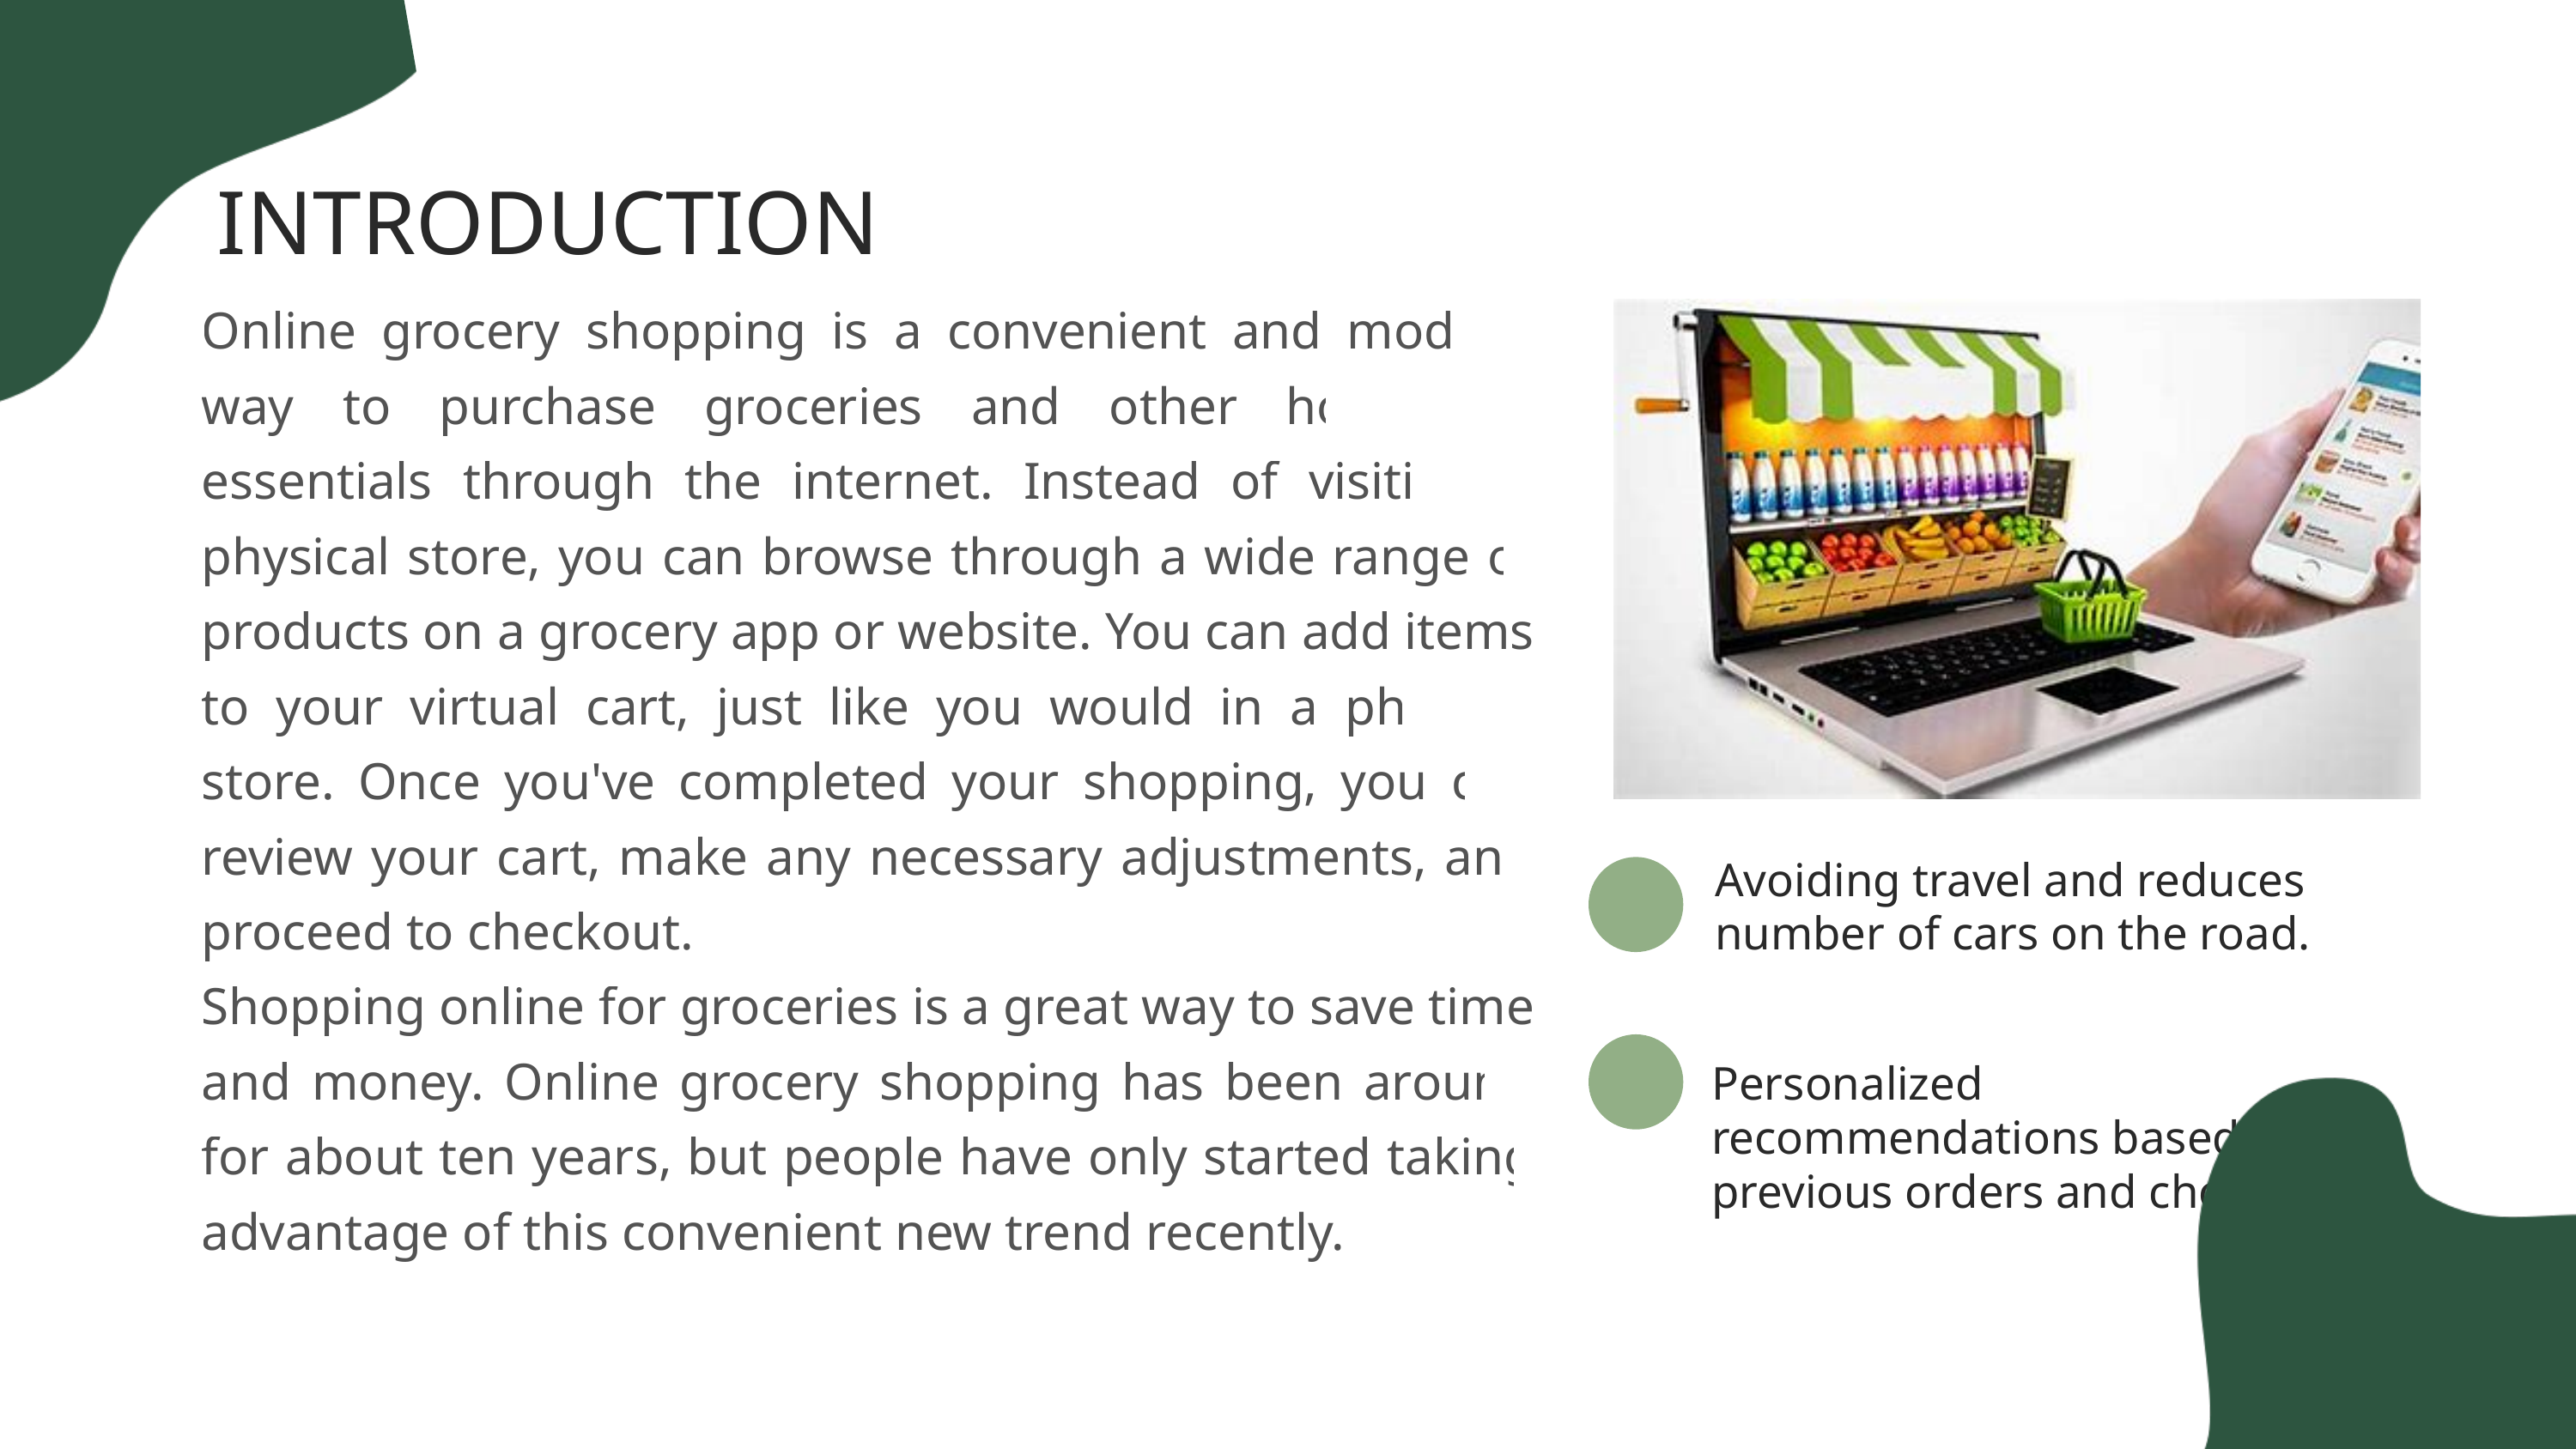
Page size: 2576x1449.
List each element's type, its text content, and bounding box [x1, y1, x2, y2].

text_box Avoiding travel and reduces number of cars on the road. [1715, 852, 2432, 960]
text_box [0, 0, 453, 415]
text_box [1613, 299, 2421, 799]
text_box INTRODUCTION [144, 168, 951, 273]
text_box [1588, 1034, 2375, 1215]
text_box [2094, 1068, 2576, 1449]
text_box Online grocery shopping is a convenient and modern way to purchase groceries and other household essentials through the internet. Instead of visiting a physical store, you can browse through a wide range of products on a grocery app or website. You can add items to your virtual cart, just like you would in a physical store. Once you've completed your shopping, you can review your cart, make any necessary adjustments, and proceed to checkout. Shopping online for groceries is a great way to save time and money. Online grocery shopping has been around for about ten years, but people have only started taking advantage of this convenient new trend recently. [201, 284, 1535, 1261]
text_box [1588, 857, 1684, 953]
